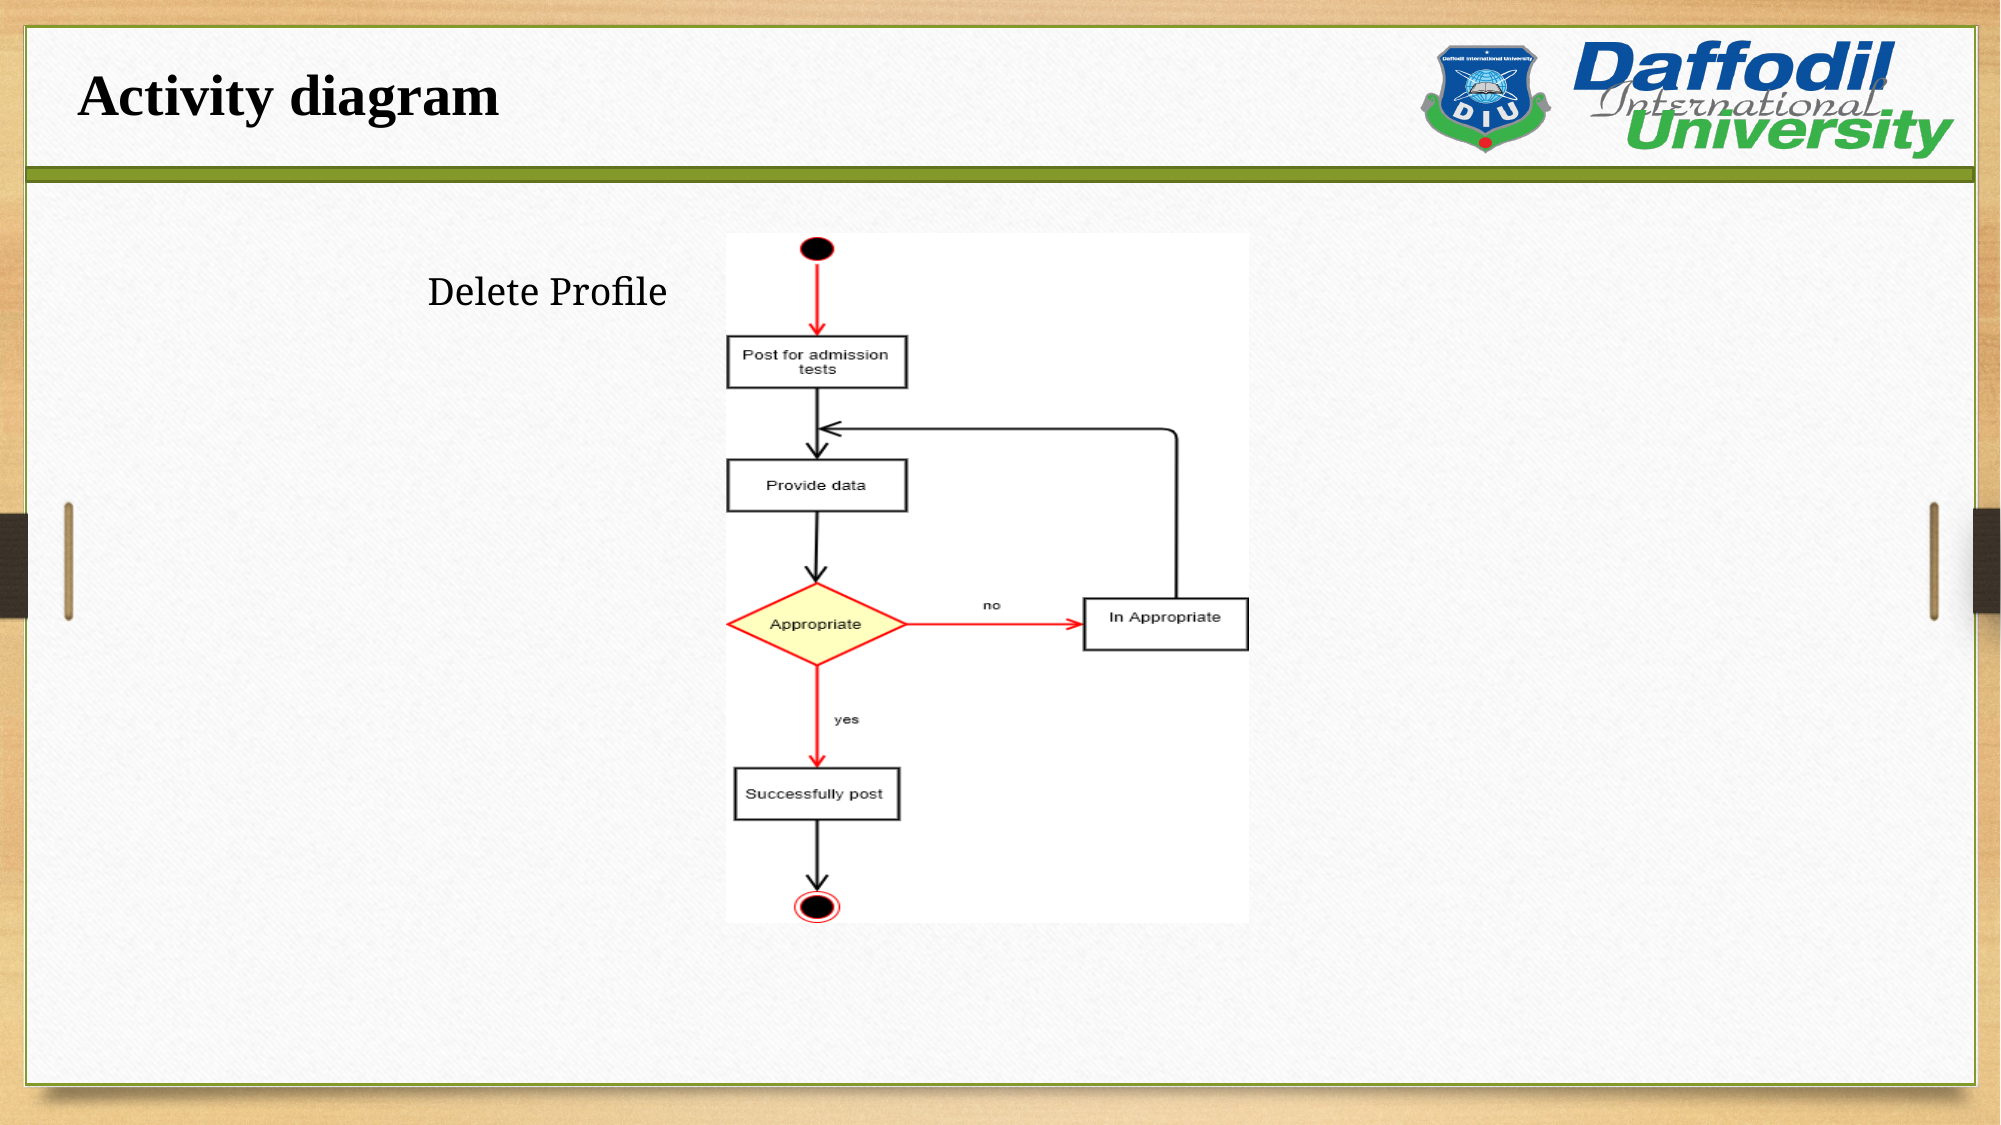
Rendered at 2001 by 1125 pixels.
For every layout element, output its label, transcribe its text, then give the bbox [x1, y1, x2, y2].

picture [0, 0, 2001, 1125]
text_box Activity diagram [62, 50, 1102, 135]
text_box Delete Profile [412, 260, 725, 320]
